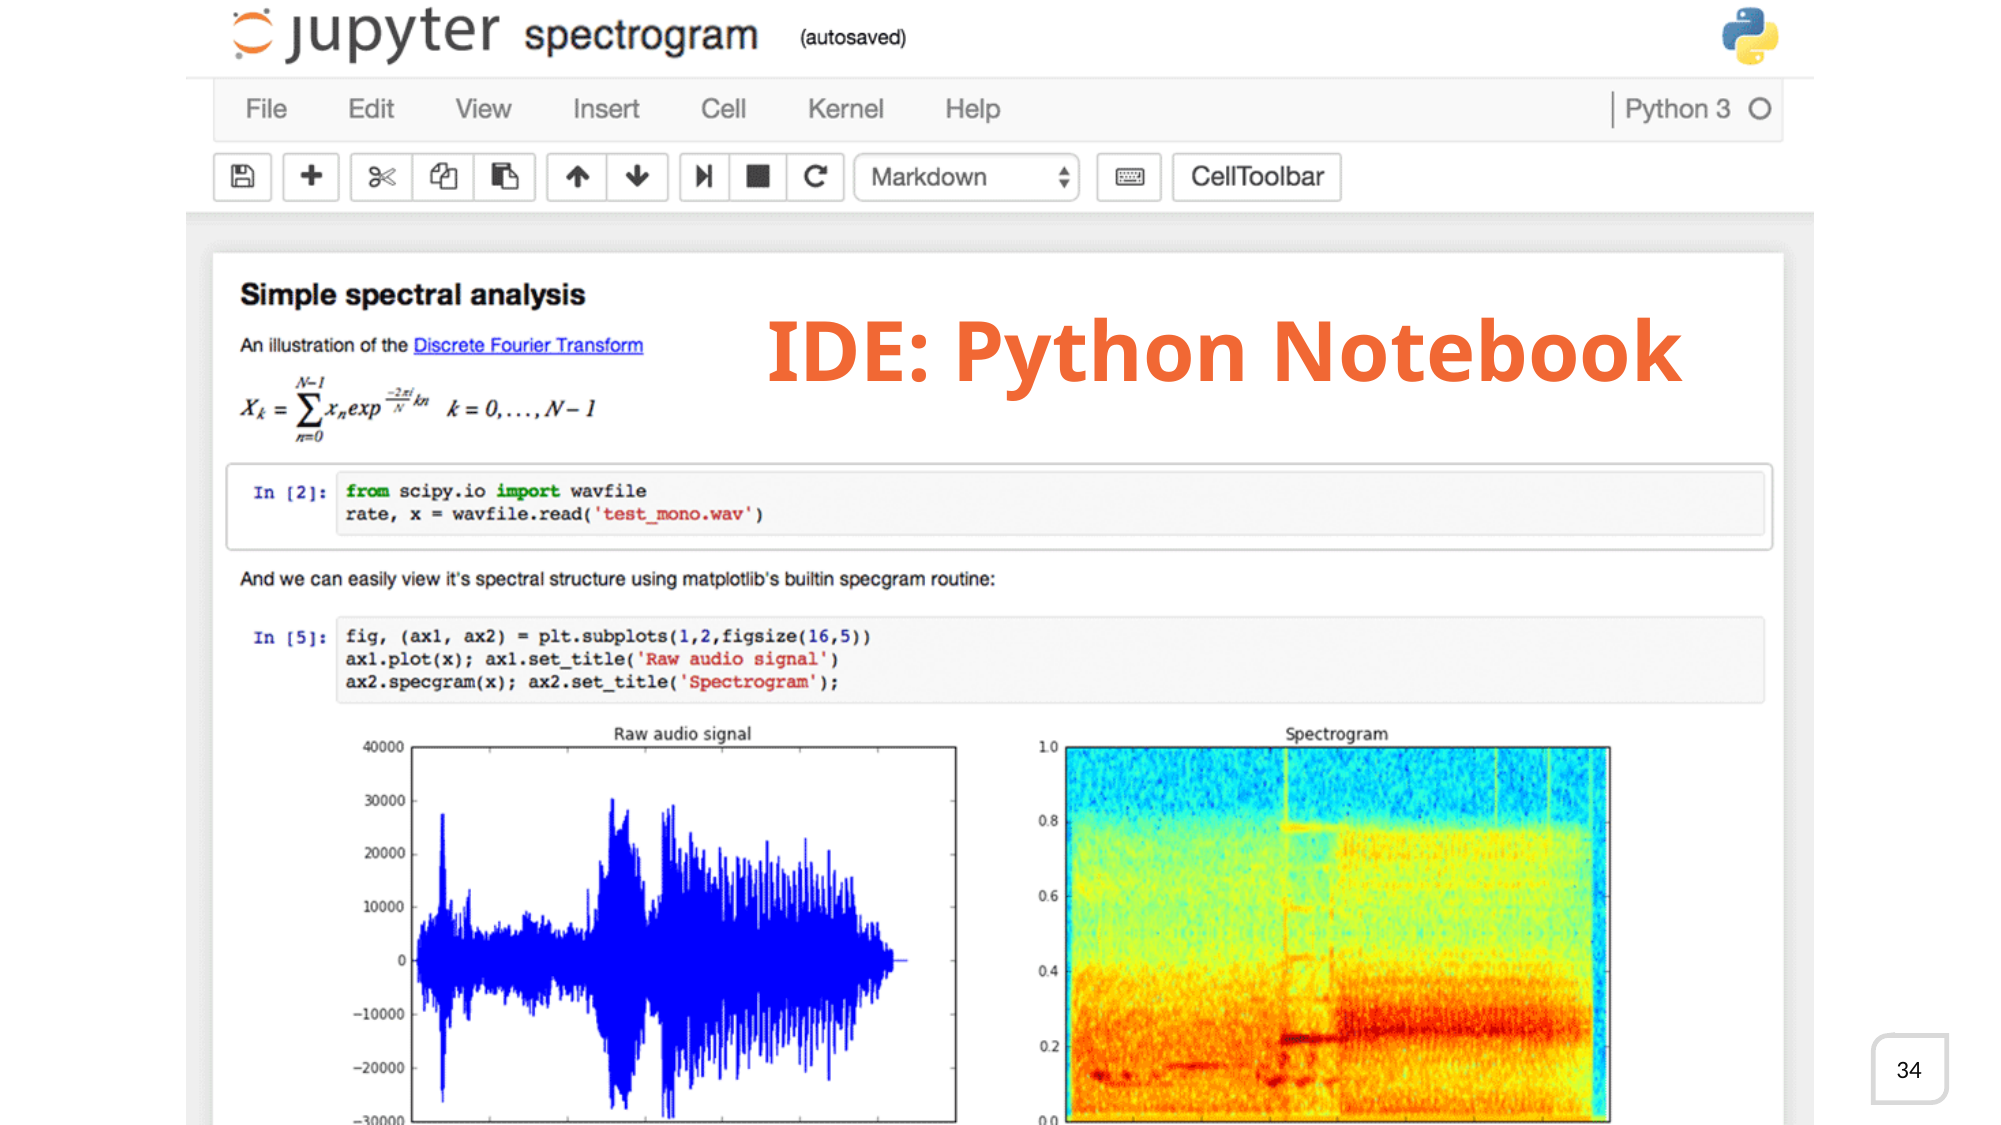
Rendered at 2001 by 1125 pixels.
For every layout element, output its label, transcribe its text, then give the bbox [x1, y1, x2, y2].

slide_number 34 [1871, 1035, 1947, 1103]
picture [186, 0, 1814, 1125]
